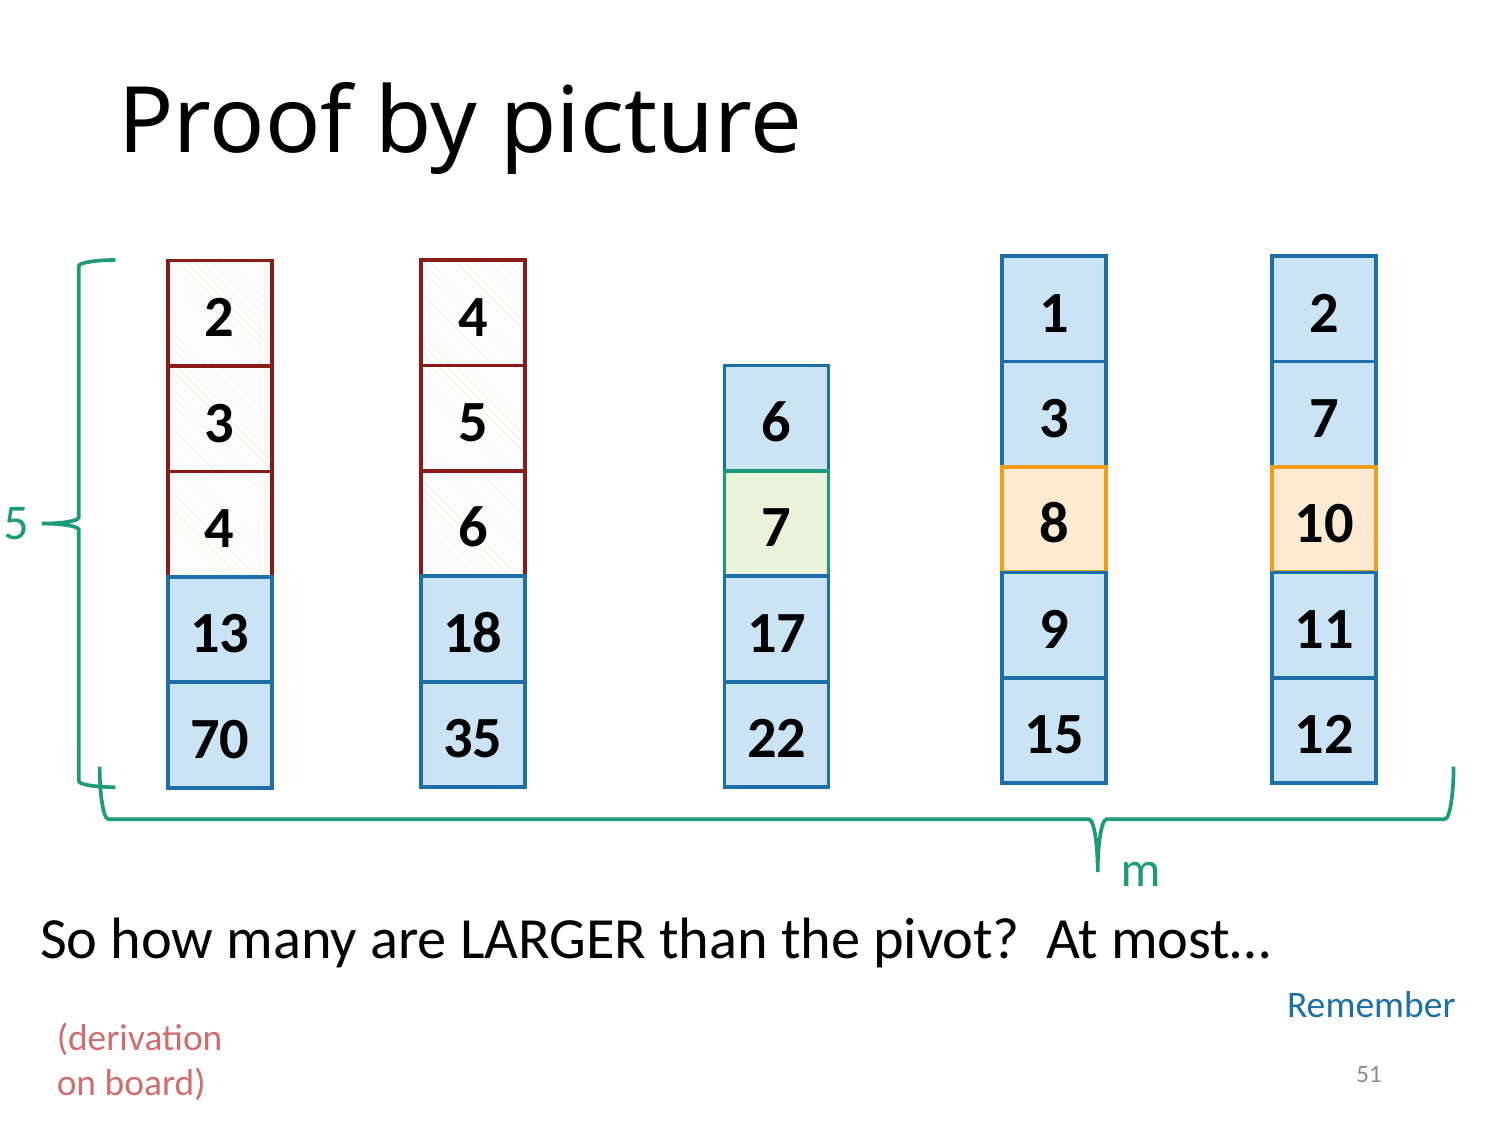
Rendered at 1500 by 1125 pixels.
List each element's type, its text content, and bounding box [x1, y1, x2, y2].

text_box [42, 259, 116, 788]
text_box [99, 766, 1455, 873]
text_box 13 [167, 576, 273, 681]
text_box 8 [1001, 466, 1107, 571]
text_box 17 [724, 575, 829, 681]
text_box 5 [420, 364, 526, 470]
text_box 11 [1271, 571, 1377, 677]
text_box 70 [167, 681, 273, 766]
text_box 6 [724, 364, 829, 470]
text_box 1 [1001, 255, 1107, 360]
text_box 6 [420, 470, 526, 575]
text_box 5 [0, 481, 78, 557]
text_box 2 [1271, 255, 1377, 360]
text_box 7 [724, 470, 829, 575]
text_box 10 [1271, 466, 1377, 571]
text_box 3 [1001, 360, 1107, 466]
text_box 2 [167, 260, 273, 365]
text_box 35 [420, 681, 526, 766]
text_box m [1105, 829, 1221, 905]
text_box (derivation on board) [42, 1005, 272, 1111]
title Proof by picture [103, 59, 1397, 187]
text_box 4 [420, 259, 526, 364]
text_box 15 [1001, 677, 1107, 766]
text_box 22 [724, 681, 829, 766]
slide_number 51 [1059, 1042, 1397, 1103]
text_box 7 [1271, 360, 1377, 466]
text_box 12 [1271, 677, 1377, 766]
text_box 4 [167, 470, 273, 576]
text_box 18 [420, 575, 526, 681]
text_box 9 [1001, 571, 1107, 677]
text_box 3 [167, 365, 273, 470]
